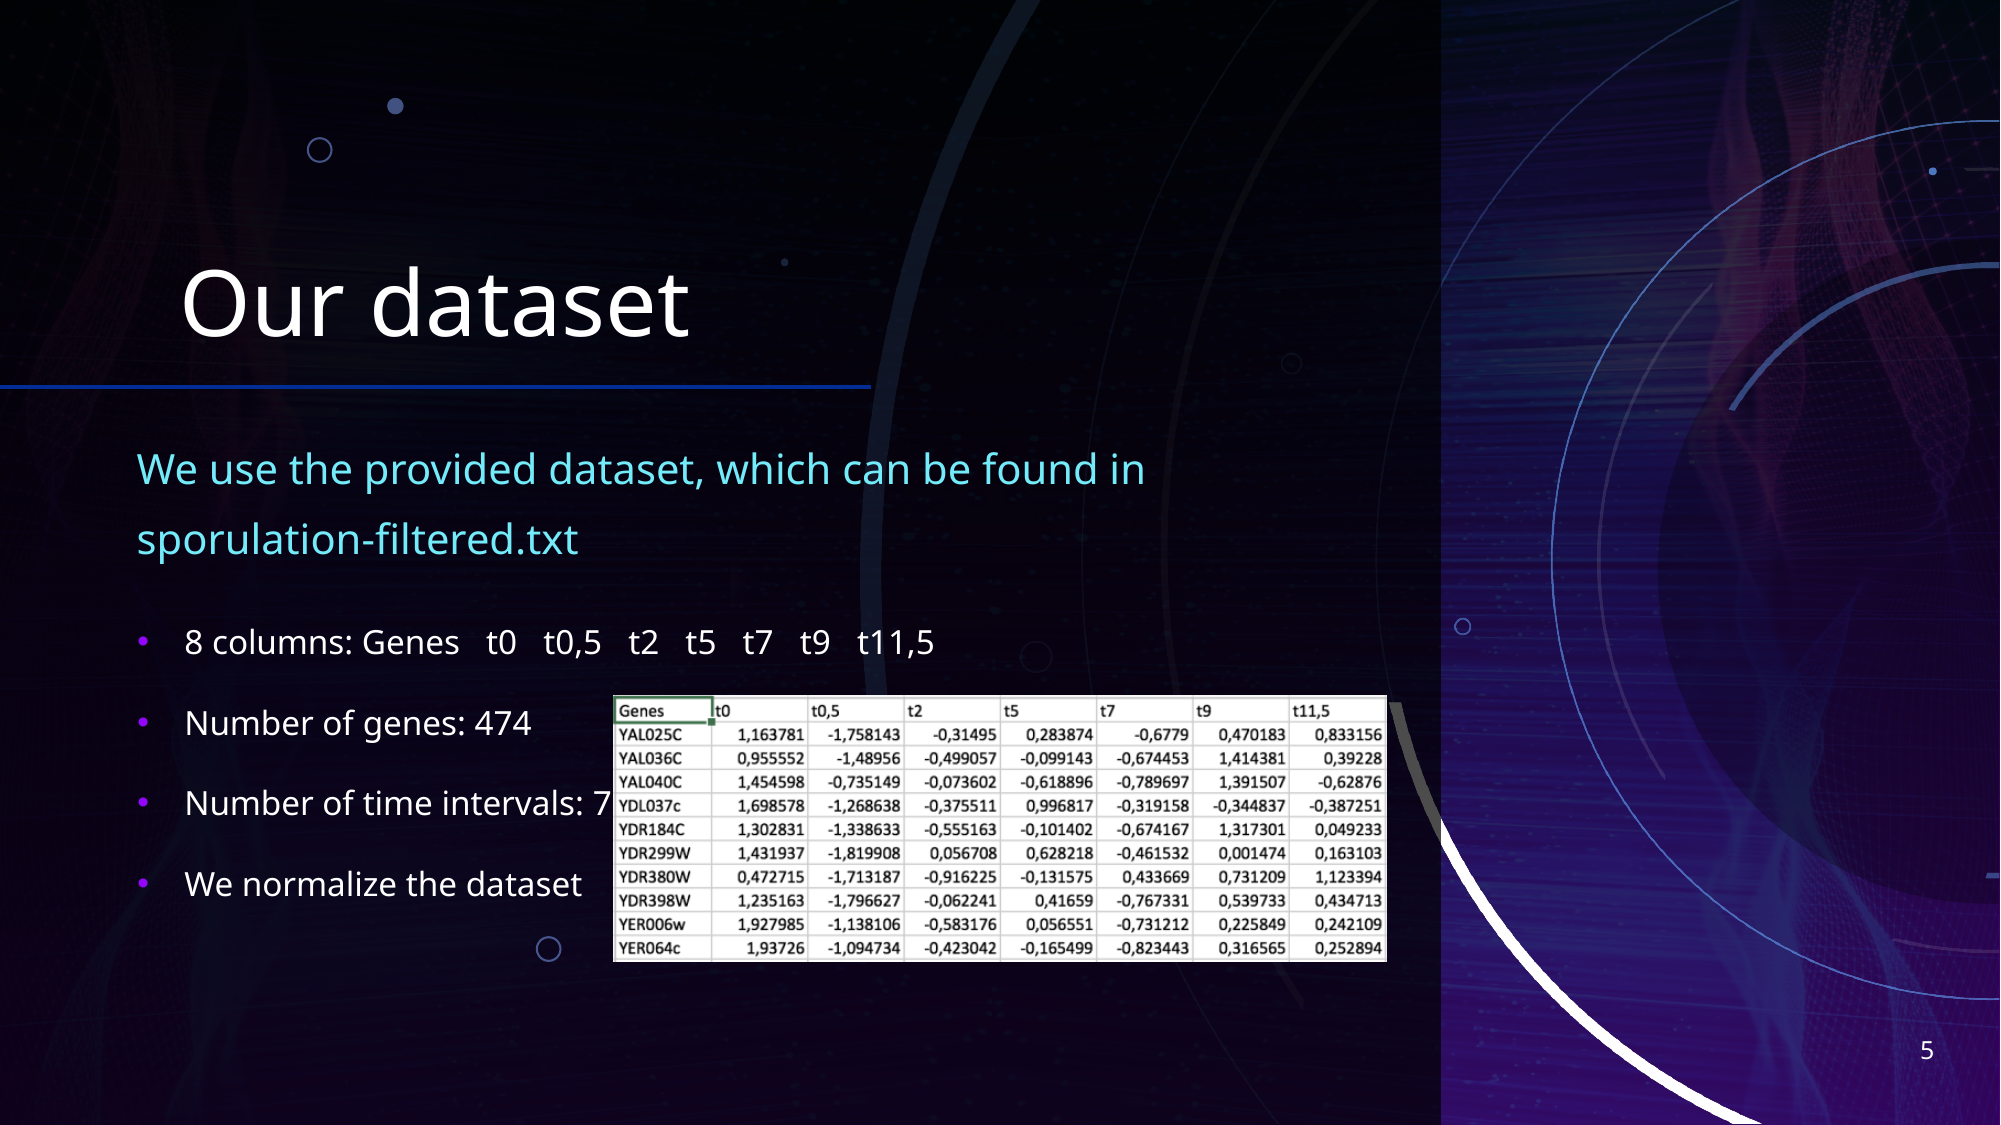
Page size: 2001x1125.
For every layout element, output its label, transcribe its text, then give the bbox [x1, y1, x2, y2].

list We use the provided dataset, which can be found in sporulation-filtered.txt [121, 415, 1252, 573]
slide_number 5 [1499, 1021, 1950, 1082]
title Our dataset [164, 172, 1299, 364]
picture [613, 0, 2000, 1124]
list 8 columns: Genes t0 t0,5 t2 t5 t7 t9 t11,5 Number of genes: 474 Number of time intervals: 7 We normalize the dataset [122, 593, 1253, 962]
